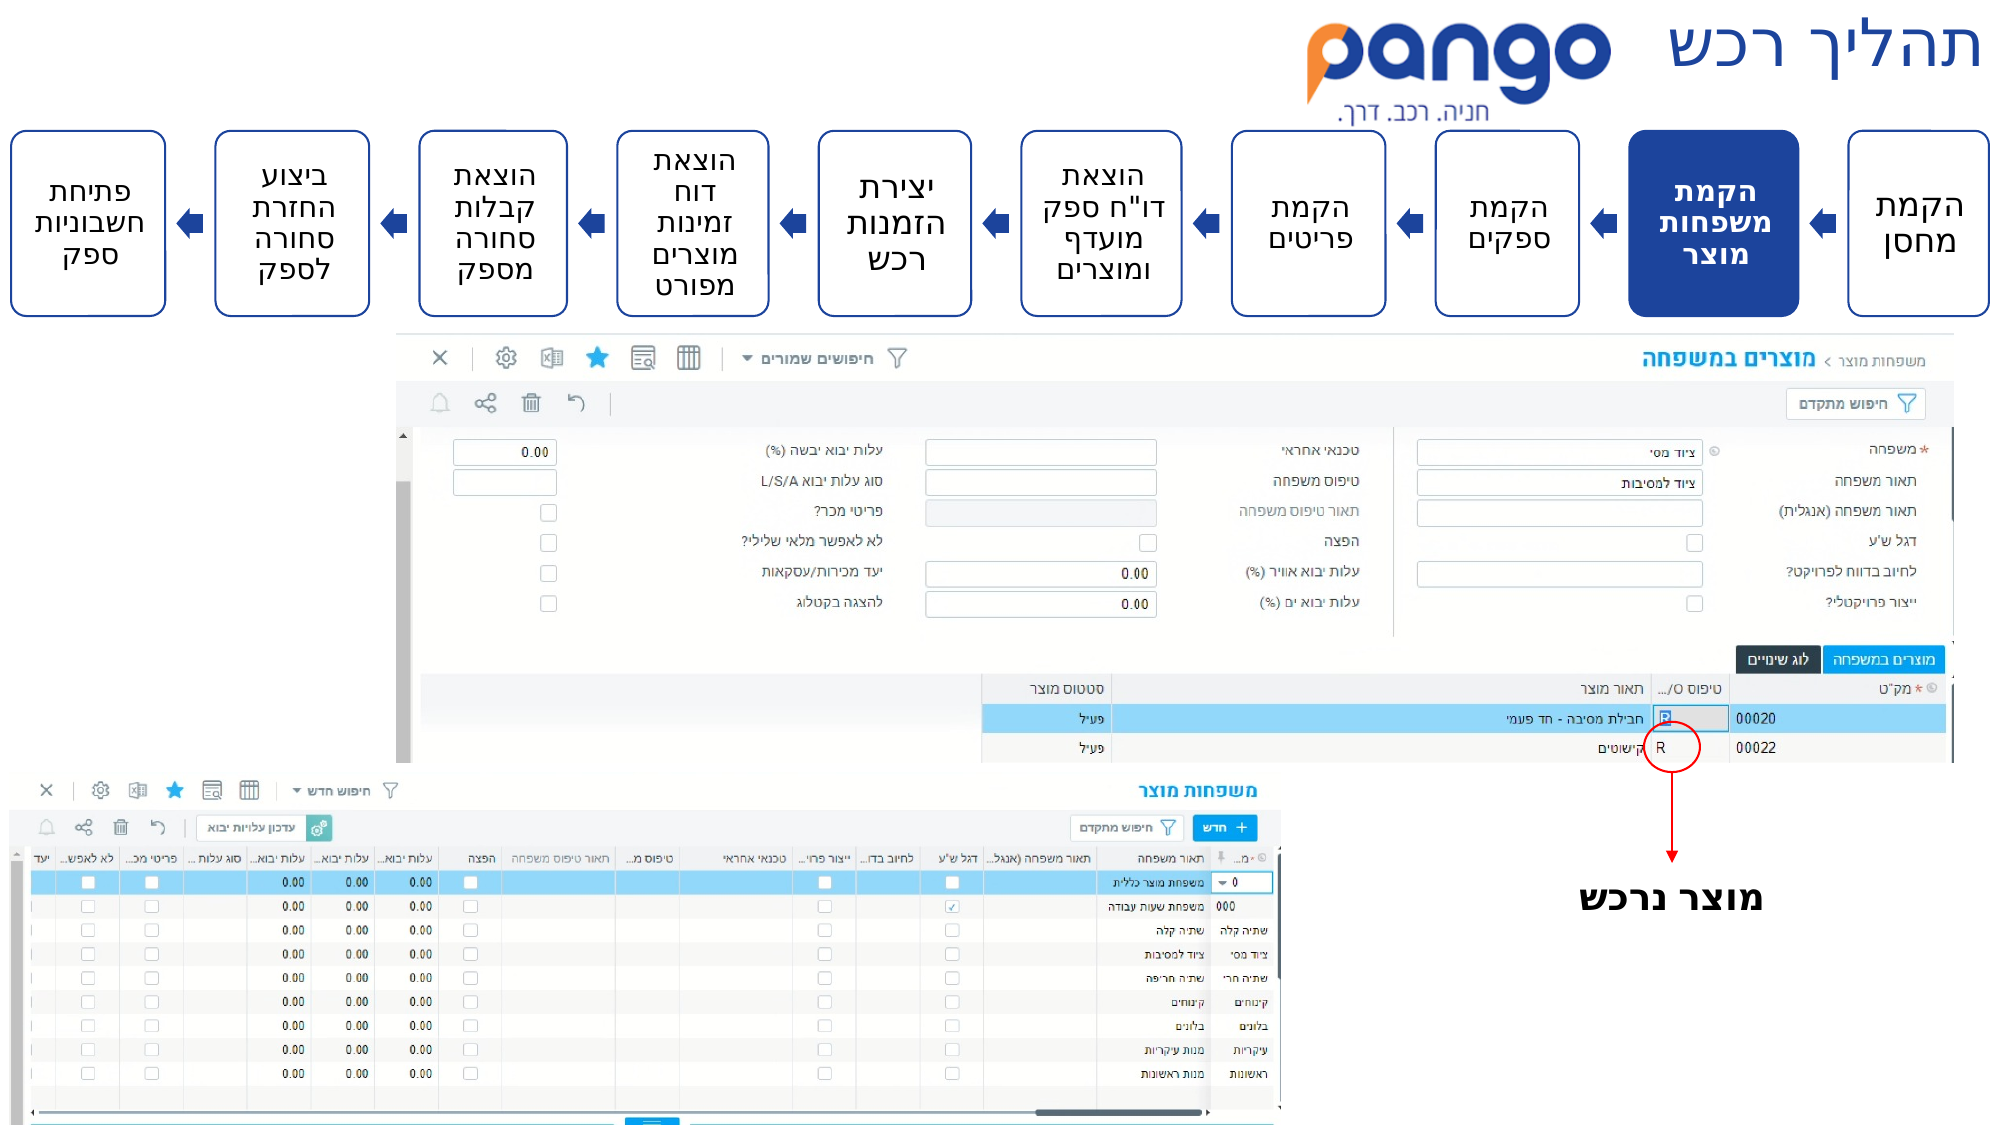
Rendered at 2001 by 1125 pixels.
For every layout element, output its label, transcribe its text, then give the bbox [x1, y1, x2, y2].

picture [9, 772, 1281, 1125]
text_box [1650, 764, 1694, 774]
text_box תהליך רכש [1509, 0, 2000, 88]
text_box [9, 84, 1991, 362]
picture [396, 333, 1954, 764]
text_box מוצר נרכש [1512, 865, 1832, 926]
picture [1300, 14, 1614, 129]
